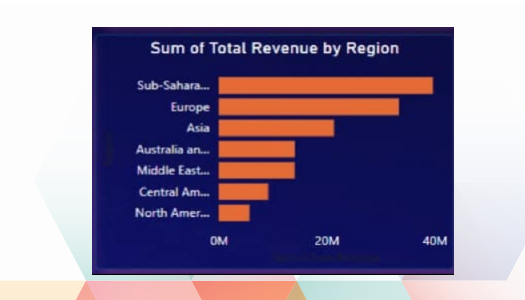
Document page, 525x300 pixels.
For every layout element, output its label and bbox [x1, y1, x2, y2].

picture [92, 0, 454, 300]
